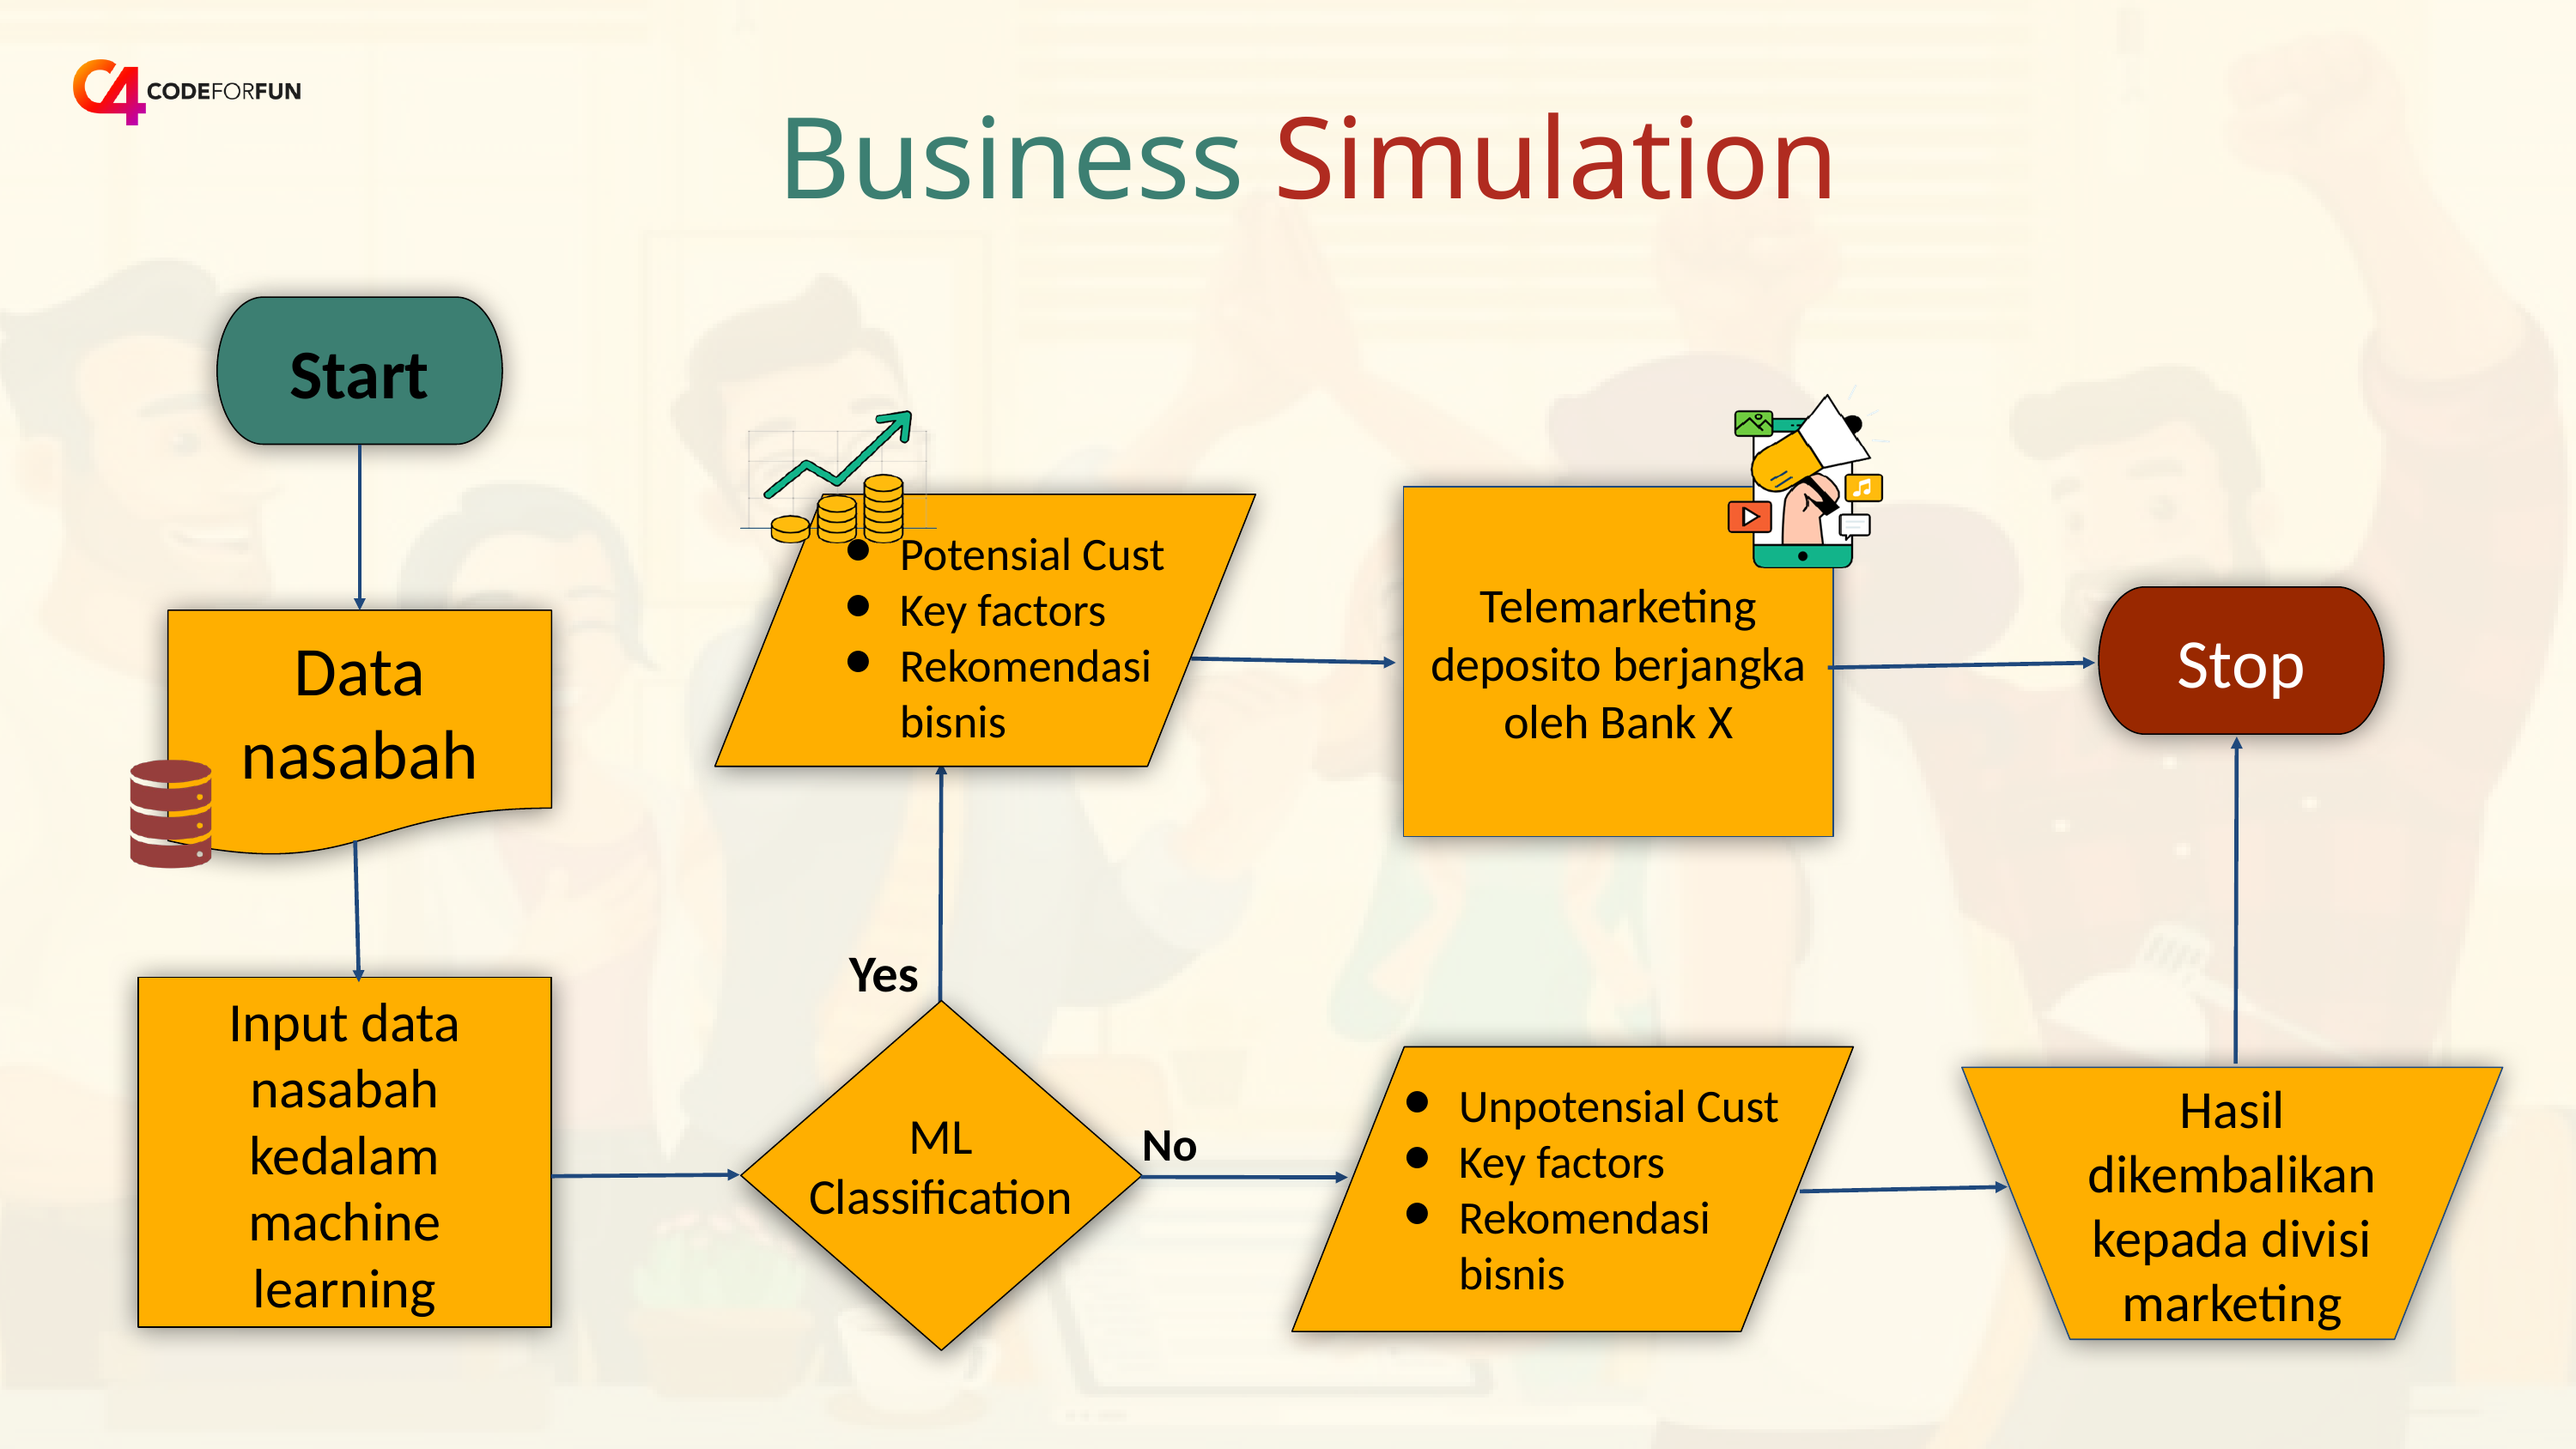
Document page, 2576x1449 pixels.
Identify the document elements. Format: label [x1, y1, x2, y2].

text_box [1799, 1186, 2008, 1192]
picture [0, 0, 2576, 1449]
text_box [1191, 658, 1396, 664]
text_box [355, 840, 360, 983]
text_box [69, 44, 318, 141]
text_box [1827, 662, 2096, 668]
